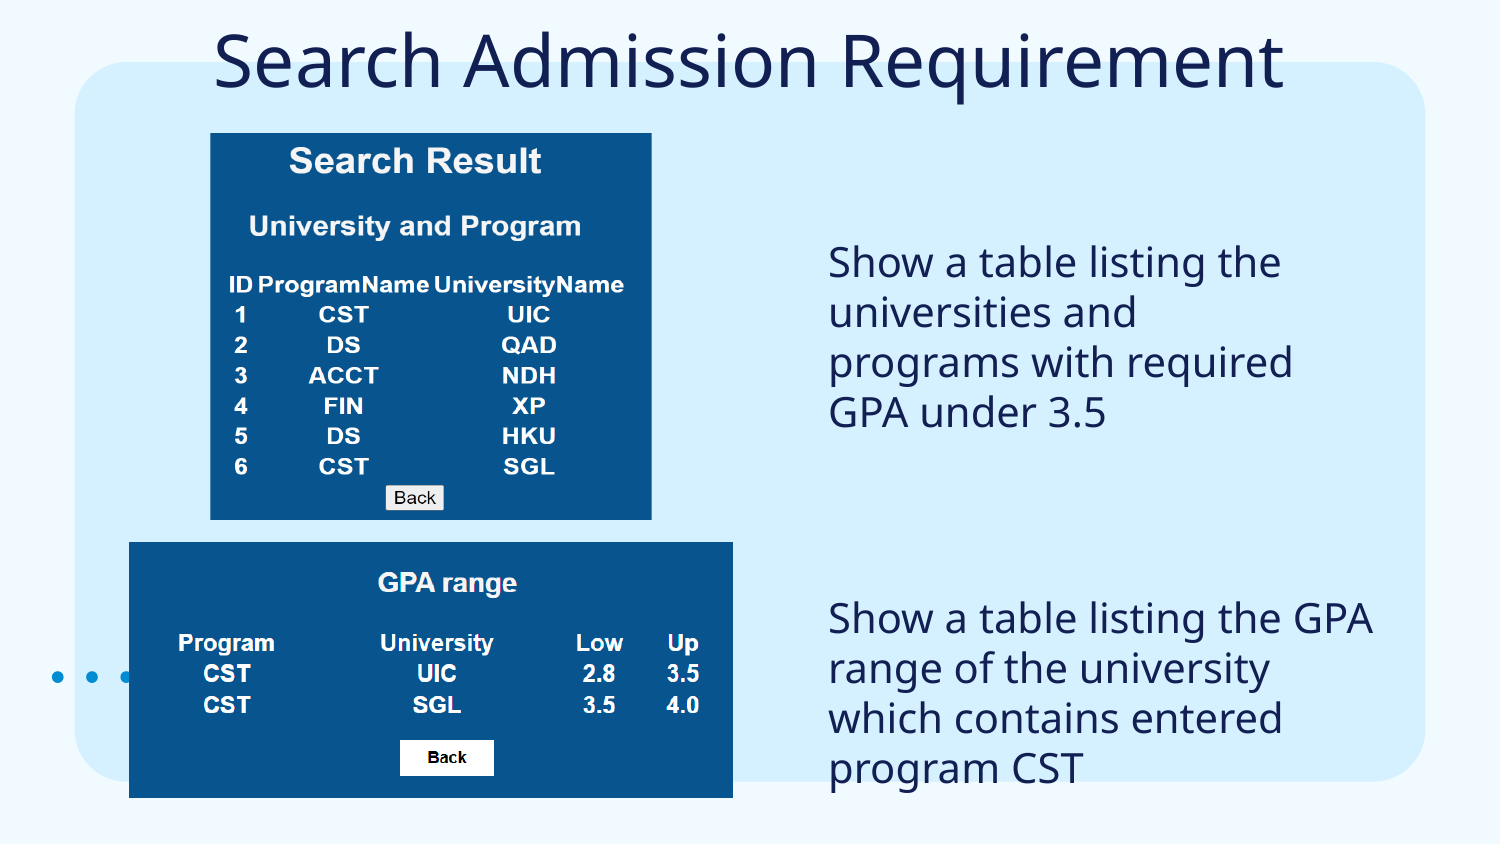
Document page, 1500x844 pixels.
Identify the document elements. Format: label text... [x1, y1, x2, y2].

list Show a table listing the universities and programs with required GPA under 3.5 [790, 220, 1355, 314]
picture [209, 132, 652, 520]
picture [129, 542, 733, 799]
title Search Admission Requirement [117, 0, 1383, 112]
text_box Show a table listing the GPA range of the university which contains entered program CST [790, 576, 1405, 791]
